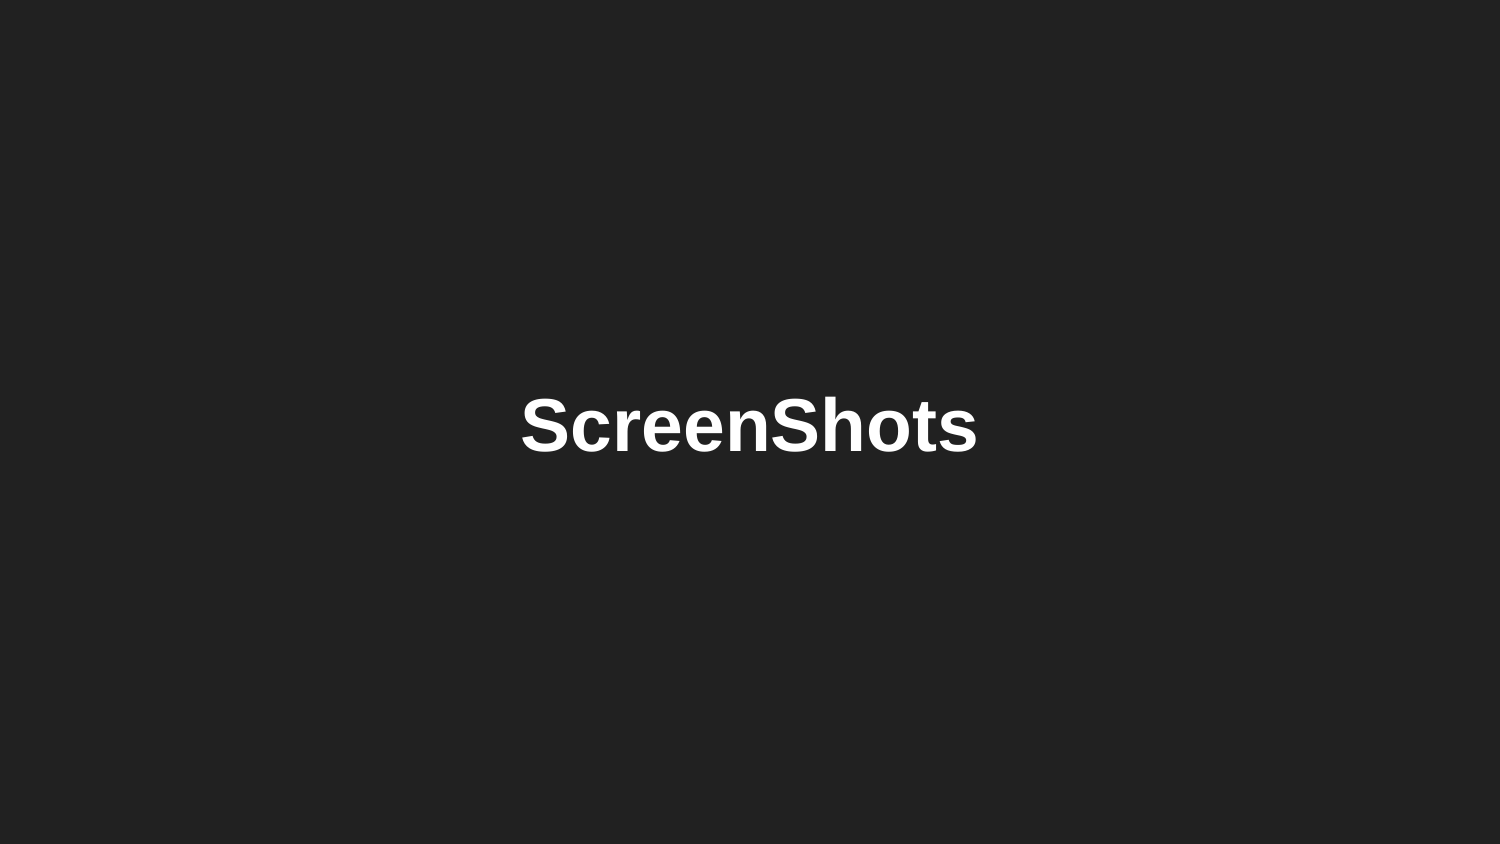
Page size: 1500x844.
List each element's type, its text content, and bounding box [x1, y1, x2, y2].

text_box ScreenShots [0, 0, 1500, 844]
